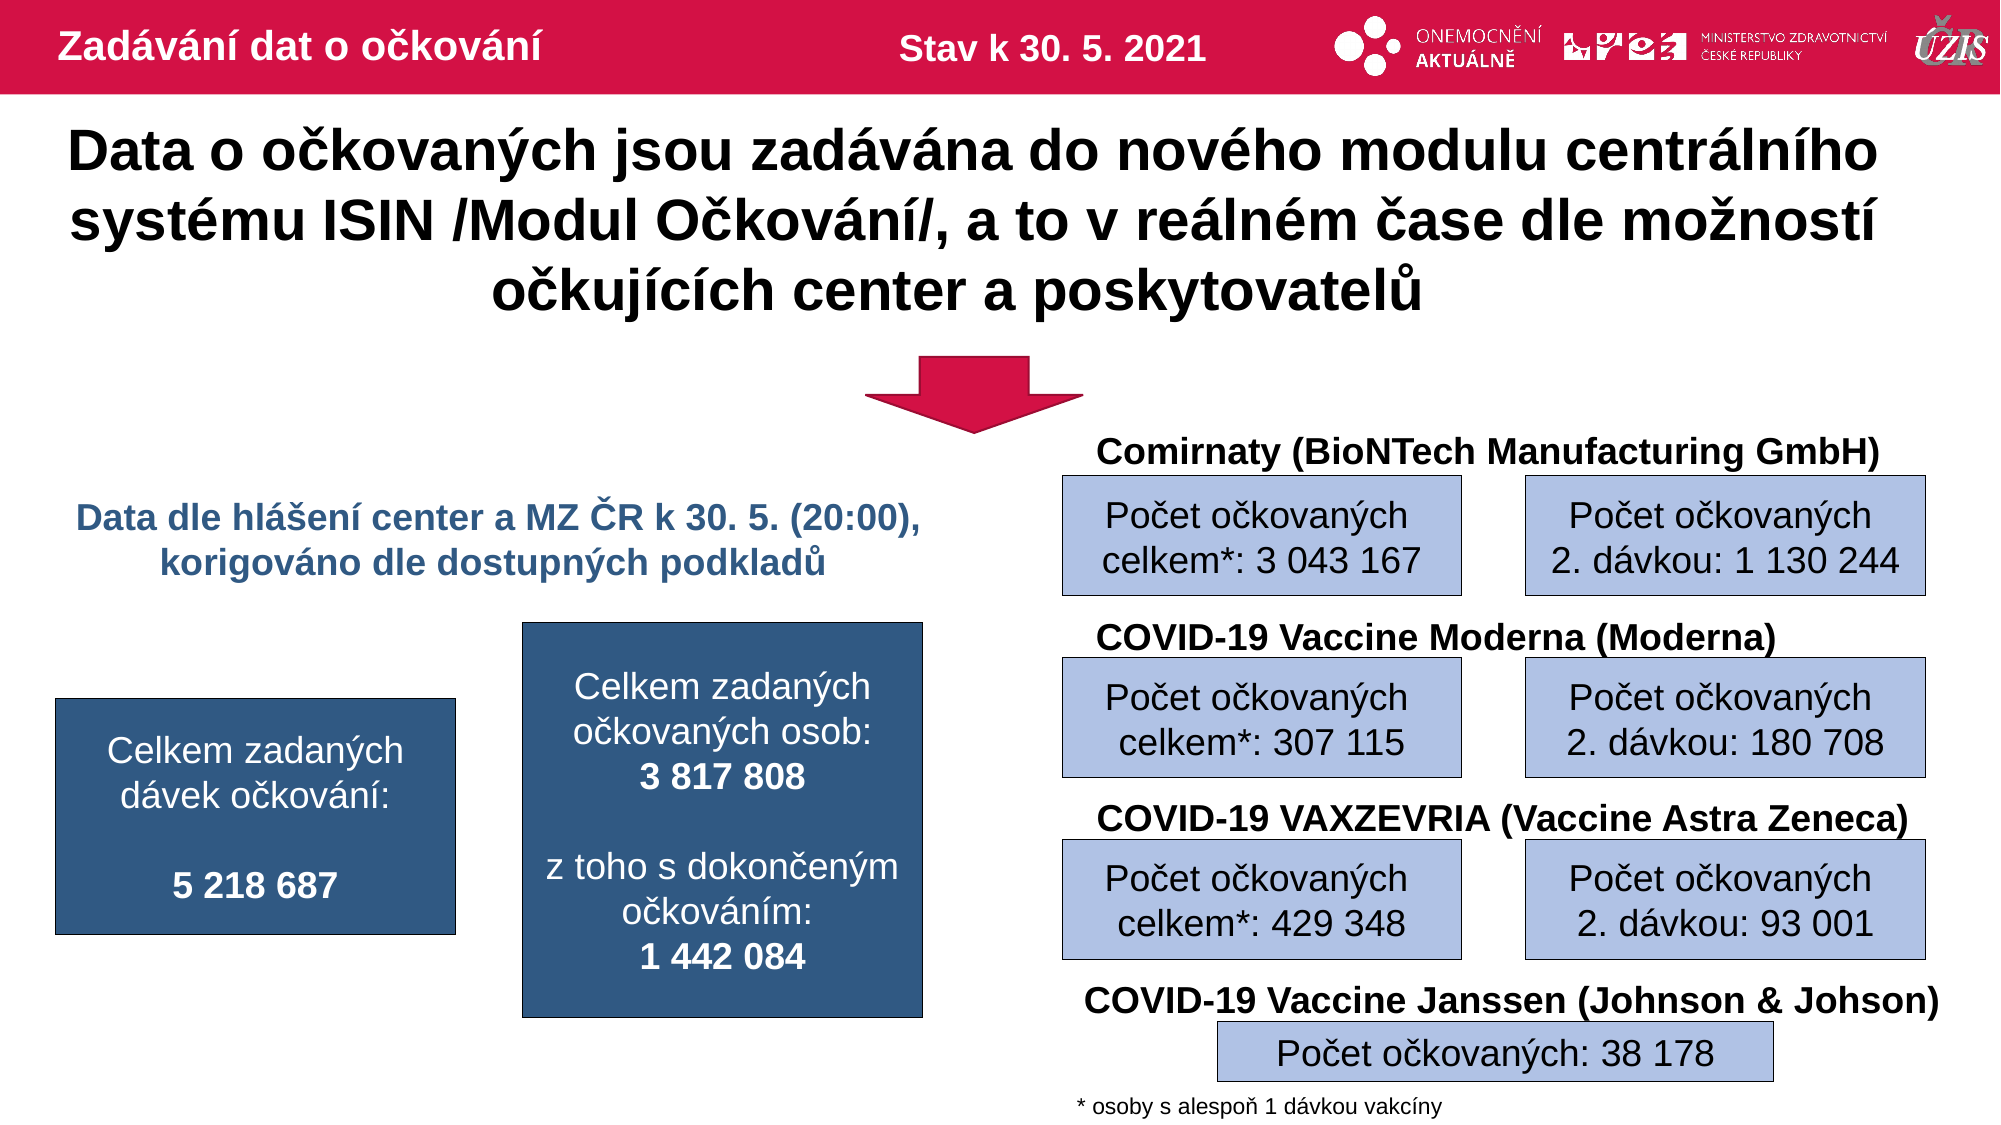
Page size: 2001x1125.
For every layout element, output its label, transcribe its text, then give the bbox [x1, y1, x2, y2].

picture [1915, 15, 1989, 66]
text_box Data dle hlášení center a MZ ČR k 30. 5. (20:00), korigováno dle dostupných podkladů [59, 485, 938, 591]
text_box Stav k 30. 5. 2021 [884, 16, 1329, 77]
title Zadávání dat o očkování [42, 0, 1262, 95]
text_box Počet očkovaných 2. dávkou: 180 708 [1525, 657, 1926, 778]
text_box Comirnaty (BioNTech Manufacturing GmbH) [1081, 420, 1896, 480]
text_box Počet očkovaných: 38 178 [1217, 1021, 1774, 1082]
text_box Celkem zadaných očkovaných osob: 3 817 808 z toho s dokončeným očkováním: 1 442 084 [522, 622, 923, 1018]
text_box COVID-19 VAXZEVRIA (Vaccine Astra Zeneca) [1081, 786, 1925, 847]
text_box Počet očkovaných celkem*: 307 115 [1062, 657, 1462, 778]
text_box Počet očkovaných 2. dávkou: 1 130 244 [1525, 475, 1926, 596]
text_box COVID-19 Vaccine Janssen (Johnson & Johson) [1069, 968, 1956, 1029]
text_box Data o očkovaných jsou zadávána do nového modulu centrálního systému ISIN /Modul Očkování/, a to v reálném čase dle možností očkujících center a poskytovatelů [10, 104, 1938, 330]
text_box * osoby s alespoň 1 dávkou vakcíny [1062, 1084, 1538, 1125]
text_box Počet očkovaných 2. dávkou: 93 001 [1525, 839, 1926, 960]
text_box Celkem zadaných dávek očkování: 5 218 687 [55, 698, 456, 935]
text_box Počet očkovaných celkem*: 3 043 167 [1062, 475, 1462, 596]
text_box Počet očkovaných celkem*: 429 348 [1062, 839, 1462, 960]
text_box COVID-19 Vaccine Moderna (Moderna) [1081, 605, 1792, 666]
picture [1334, 16, 1542, 76]
text_box [864, 355, 1084, 435]
picture [1563, 31, 1888, 60]
